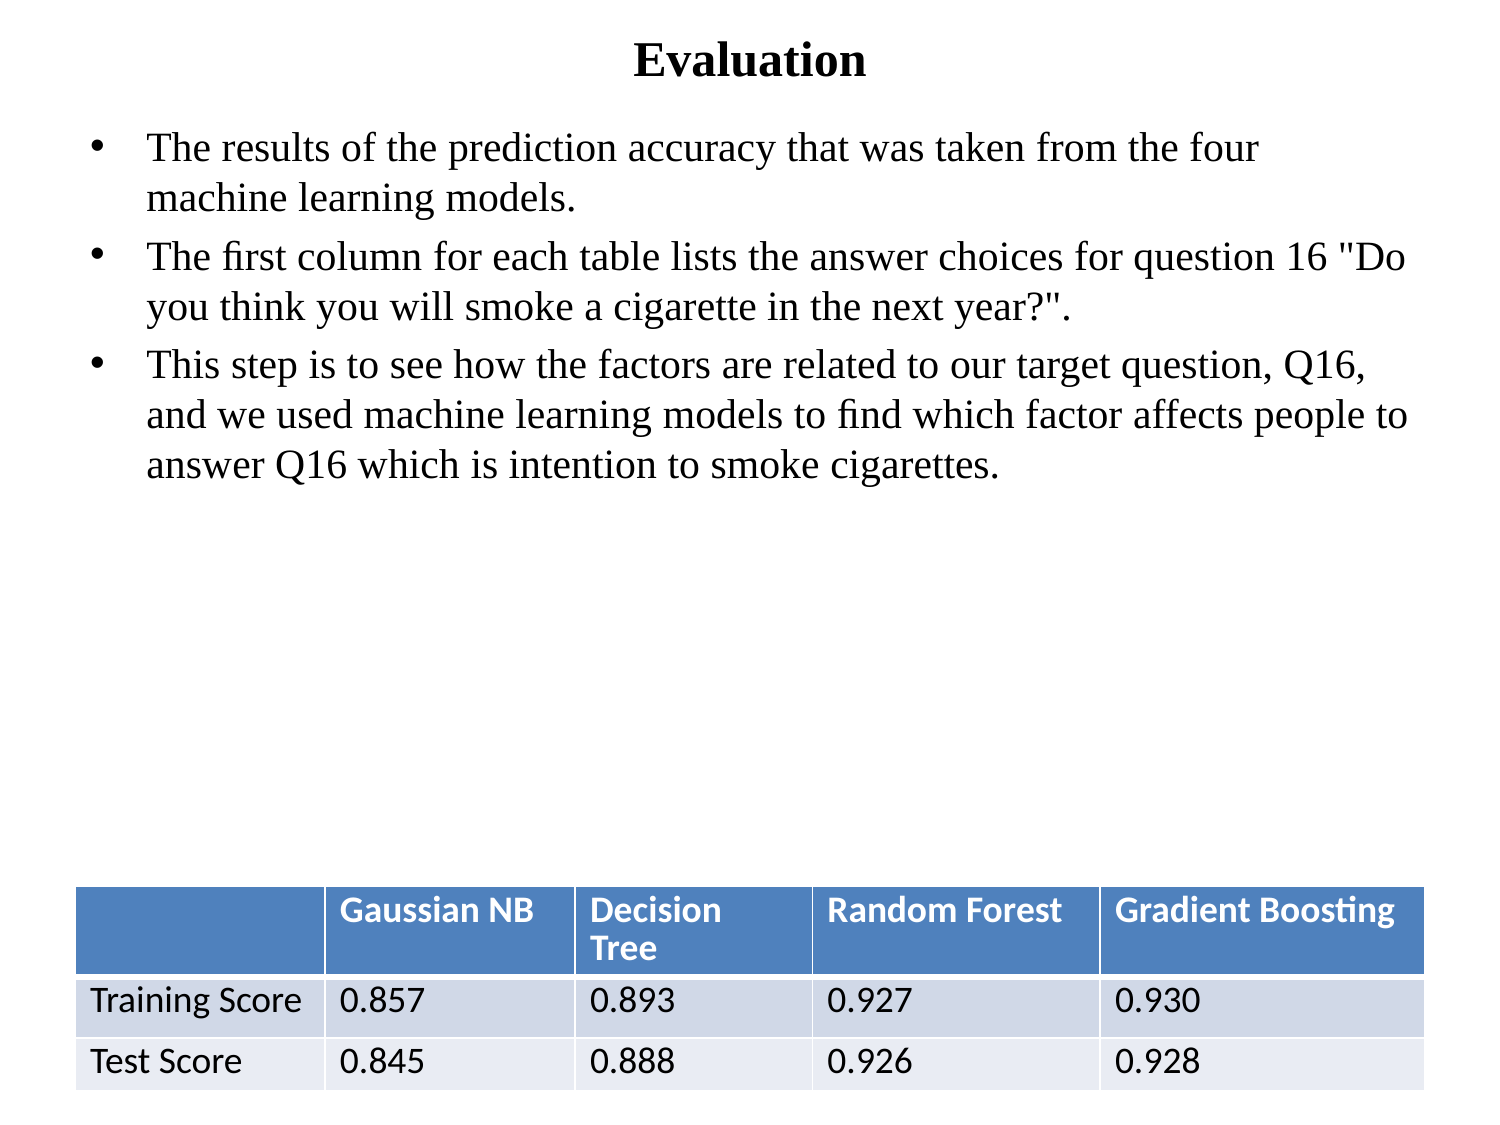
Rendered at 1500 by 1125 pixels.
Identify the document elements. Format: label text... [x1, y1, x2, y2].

table_cell 0.845 [326, 1039, 574, 1090]
table_cell Test Score [76, 1039, 324, 1090]
title Evaluation [75, 0, 1425, 113]
table_cell Training Score [76, 980, 324, 1037]
table_cell 0.930 [1101, 980, 1424, 1037]
table_header Decision Tree [576, 887, 812, 974]
table_cell 0.928 [1101, 1039, 1424, 1090]
table_header [76, 887, 324, 974]
table_cell 0.888 [576, 1039, 812, 1090]
table_header Gradient Boosting [1101, 887, 1424, 974]
table_cell 0.857 [326, 980, 574, 1037]
table_cell 0.926 [813, 1039, 1099, 1090]
table_cell 0.893 [576, 980, 812, 1037]
table_header Random Forest [813, 887, 1099, 974]
table_header Gaussian NB [326, 887, 574, 974]
table_cell 0.927 [813, 980, 1099, 1037]
